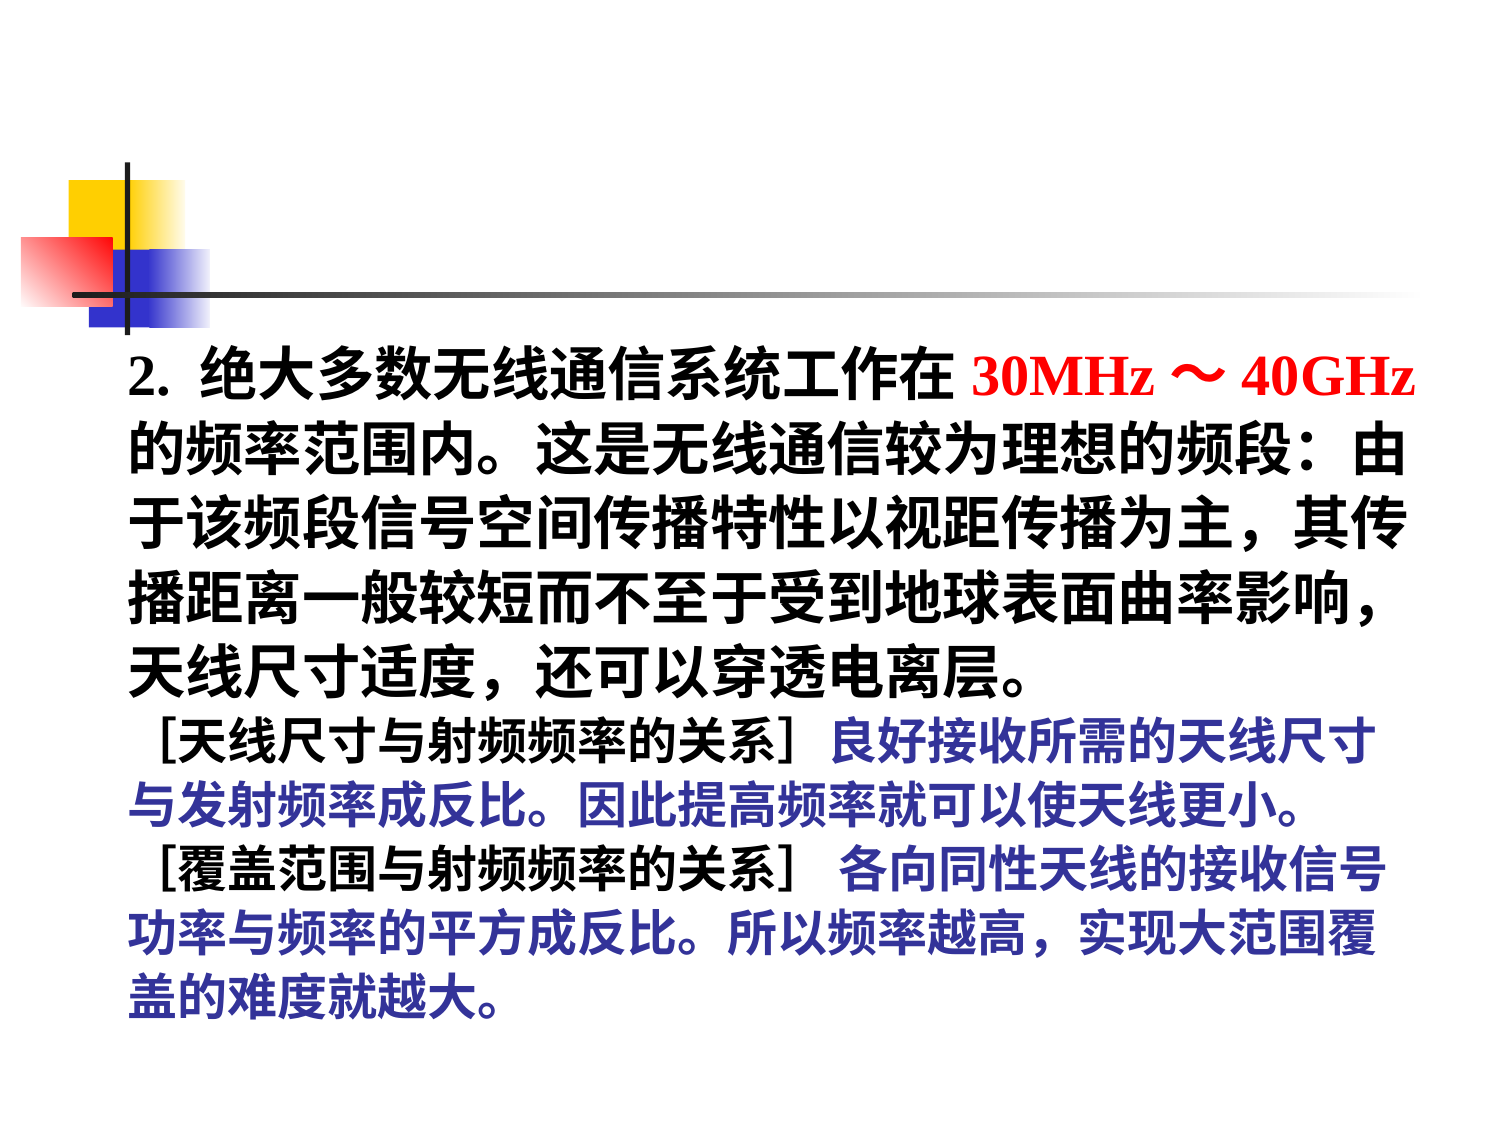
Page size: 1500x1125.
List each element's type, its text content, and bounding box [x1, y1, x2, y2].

list 2. 绝大多数无线通信系统工作在30MHz～40GHz 的频率范围内。这是无线通信较为理想的频段：由 于该频段信号空间传播特性以视距传播为主，其传 播距离一般较短而不至于受到地球表面曲率影响， 天线尺寸适度，还可以穿透电离层。 ［天线尺寸与射频频率的关系］良好接收所需的天线尺寸 与发射频率成反比。因此提高频率就可以使天线更小。 ［覆盖范围与射频频率的关系］ 各向同性天线的接收信号 功率与频率的平方成反比。所以频率越高，实现大范围覆 盖的难度就越大。 [112, 337, 1438, 1088]
